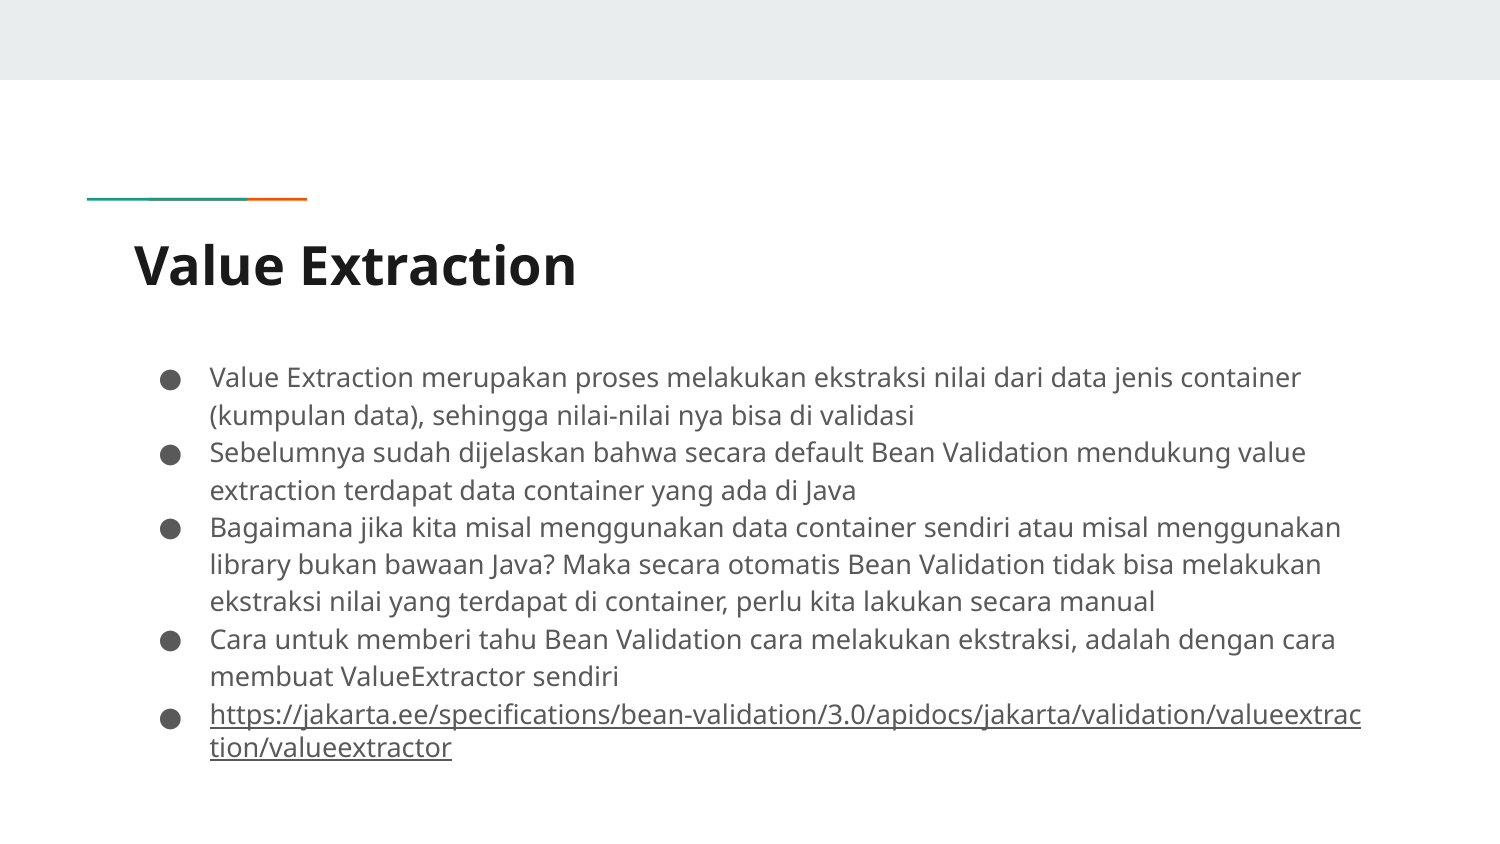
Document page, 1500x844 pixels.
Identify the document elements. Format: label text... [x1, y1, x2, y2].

title Value Extraction [119, 216, 1381, 305]
list Value Extraction merupakan proses melakukan ekstraksi nilai dari data jenis container (kumpulan data), sehingga nilai-nilai nya bisa di validasi Sebelumnya sudah dijelaskan bahwa secara default Bean Validation mendukung value extraction terdapat data container yang ada di Java Bagaimana jika kita misal menggunakan data container sendiri atau misal menggunakan library bukan bawaan Java? Maka secara otomatis Bean Validation tidak bisa melakukan ekstraksi nilai yang terdapat di container, perlu kita lakukan secara manual Cara untuk memberi tahu Bean Validation cara melakukan ekstraksi, adalah dengan cara membuat ValueExtractor sendiri https://jakarta.ee/specifications/bean-validation/3.0/apidocs/jakarta/validation/valueextraction/valueextractor [119, 341, 1381, 712]
